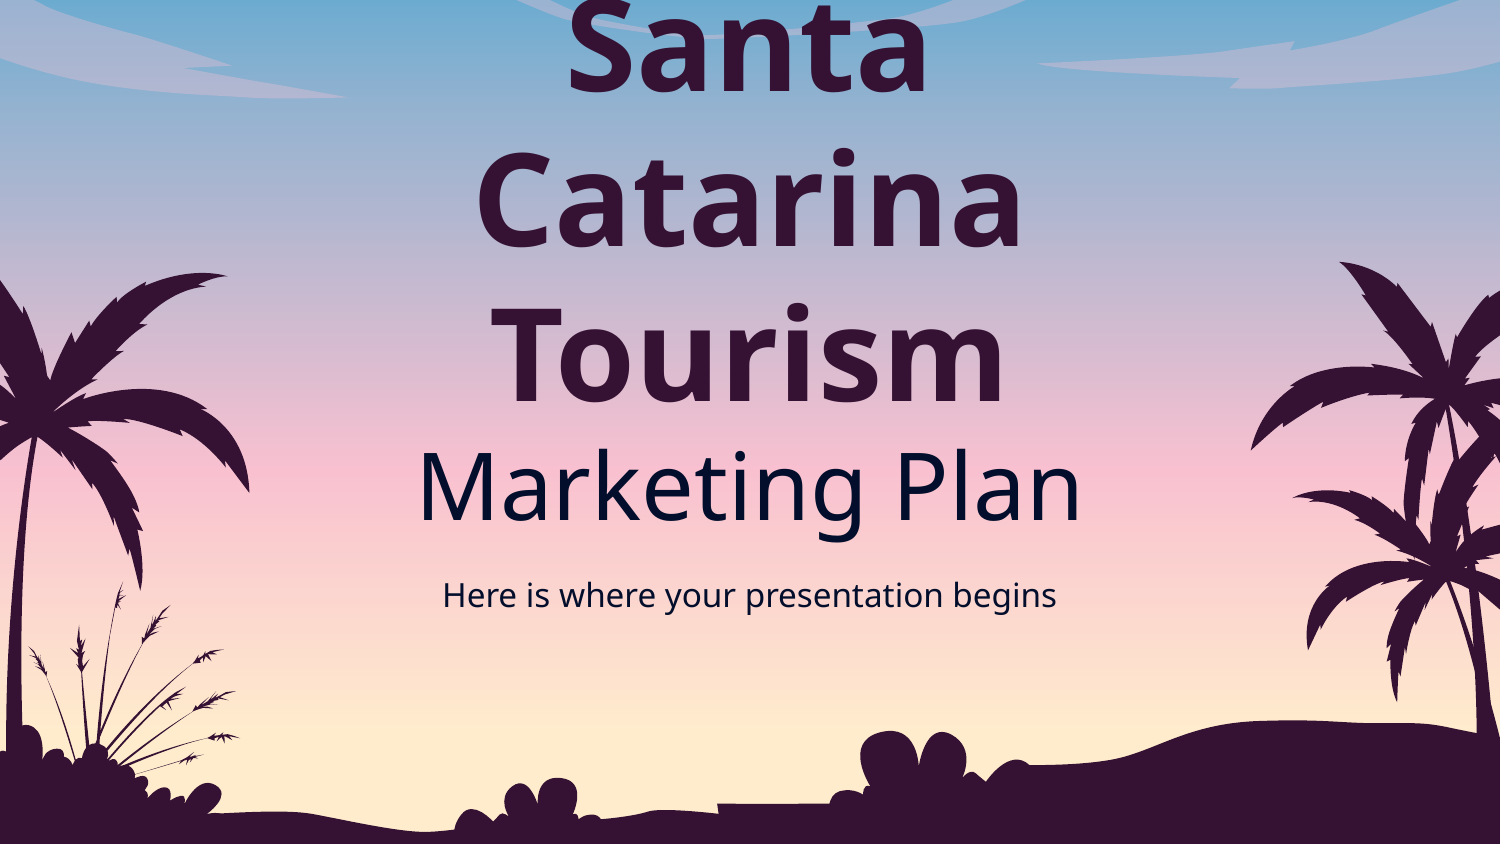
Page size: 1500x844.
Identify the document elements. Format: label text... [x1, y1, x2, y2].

title Santa Catarina Tourism Marketing Plan [318, 120, 1182, 555]
text_box [0, 272, 250, 768]
text_box [1250, 261, 1500, 744]
subtitle KPI Overview [0, 0, 1500, 831]
subtitle Here is where your presentation begins [318, 566, 1182, 622]
